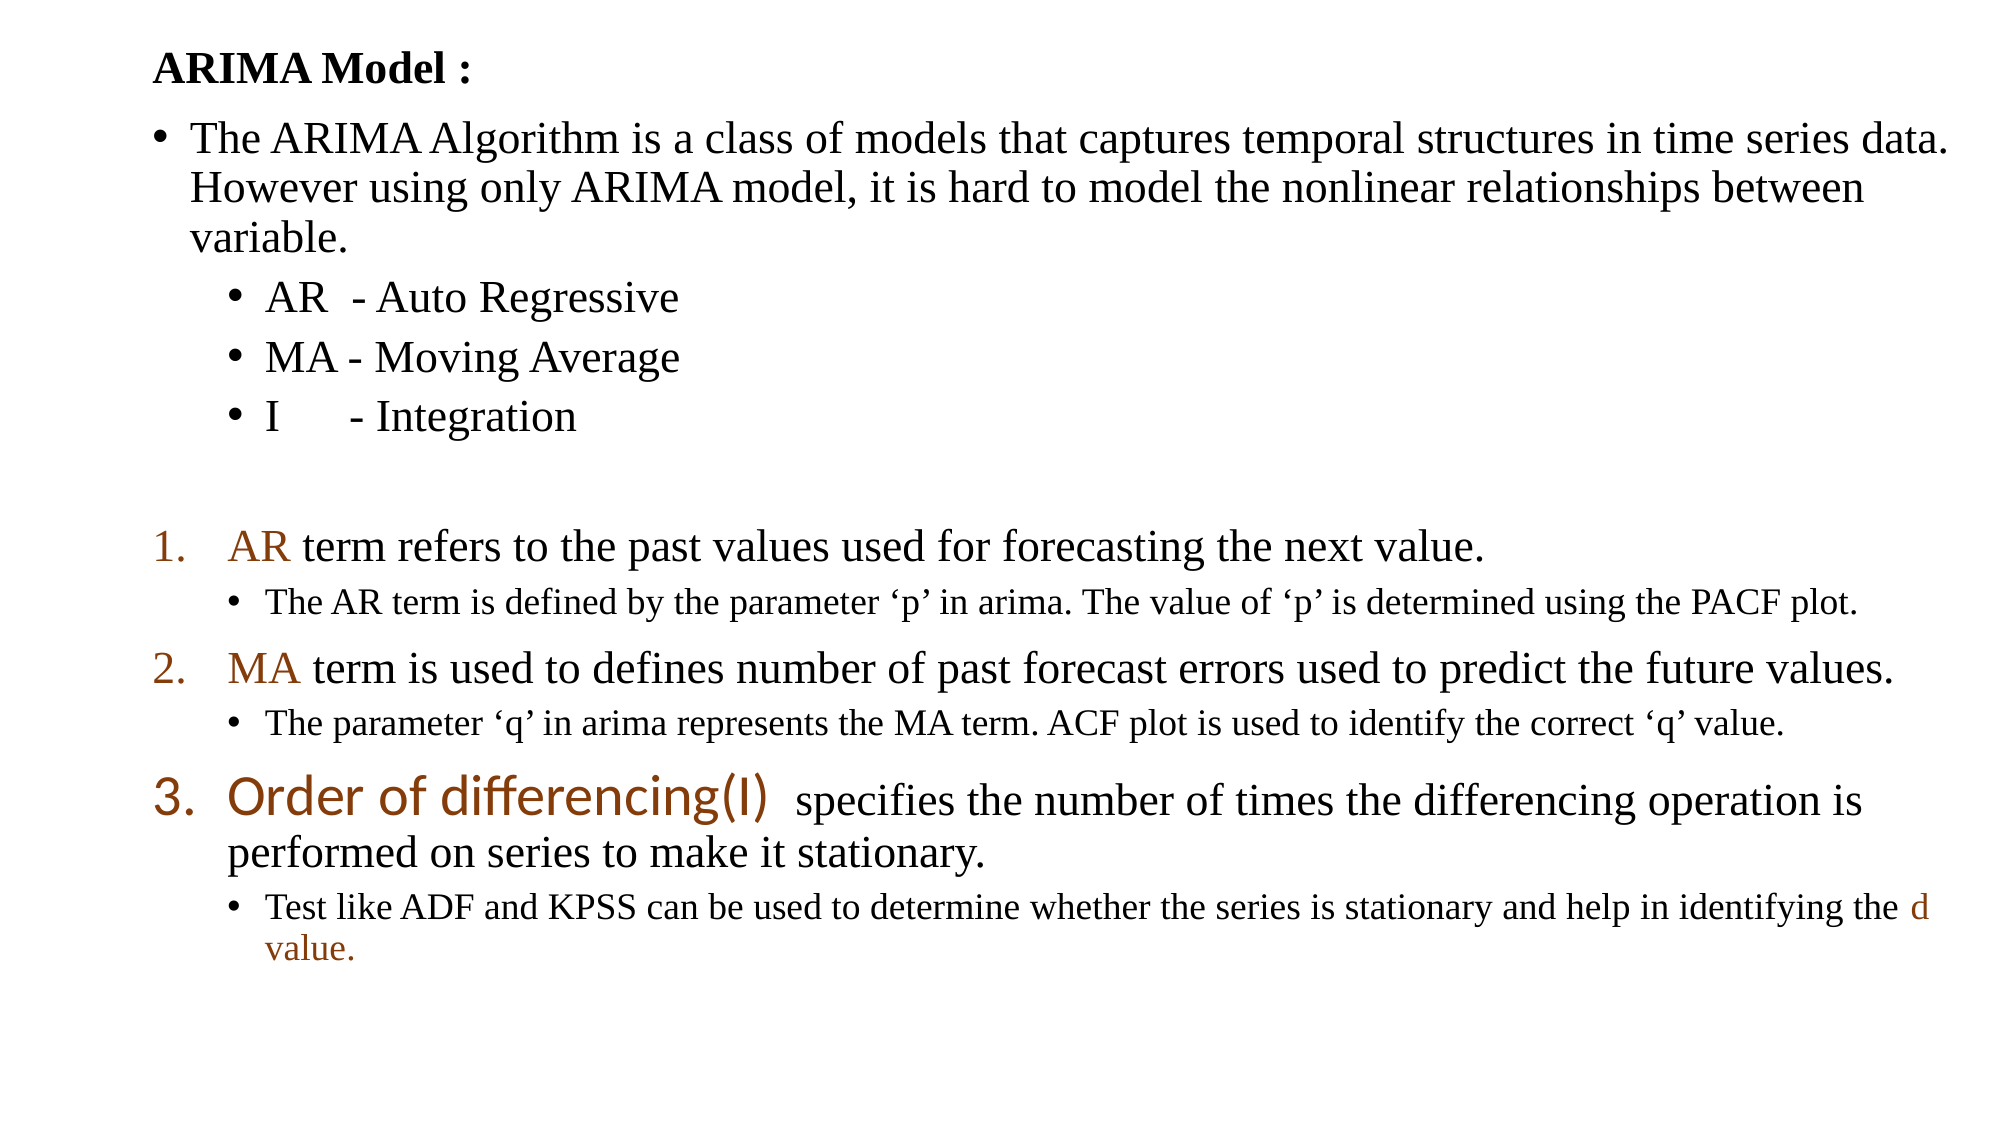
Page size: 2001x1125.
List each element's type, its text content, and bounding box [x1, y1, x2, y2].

list ARIMA Model : The ARIMA Algorithm is a class of models that captures temporal structures in time series data. However using only ARIMA model, it is hard to model the nonlinear relationships between variable. AR - Auto Regressive MA - Moving Average I - Integration AR term refers to the past values used for forecasting the next value. The AR term is defined by the parameter ‘p’ in arima. The value of ‘p’ is determined using the PACF plot. MA term is used to defines number of past forecast errors used to predict the future values. The parameter ‘q’ in arima represents the MA term. ACF plot is used to identify the correct ‘q’ value. Order of differencing(I) specifies the number of times the differencing operation is performed on series to make it stationary. Test like ADF and KPSS can be used to determine whether the series is stationary and help in identifying the d value. [137, 36, 1982, 1125]
